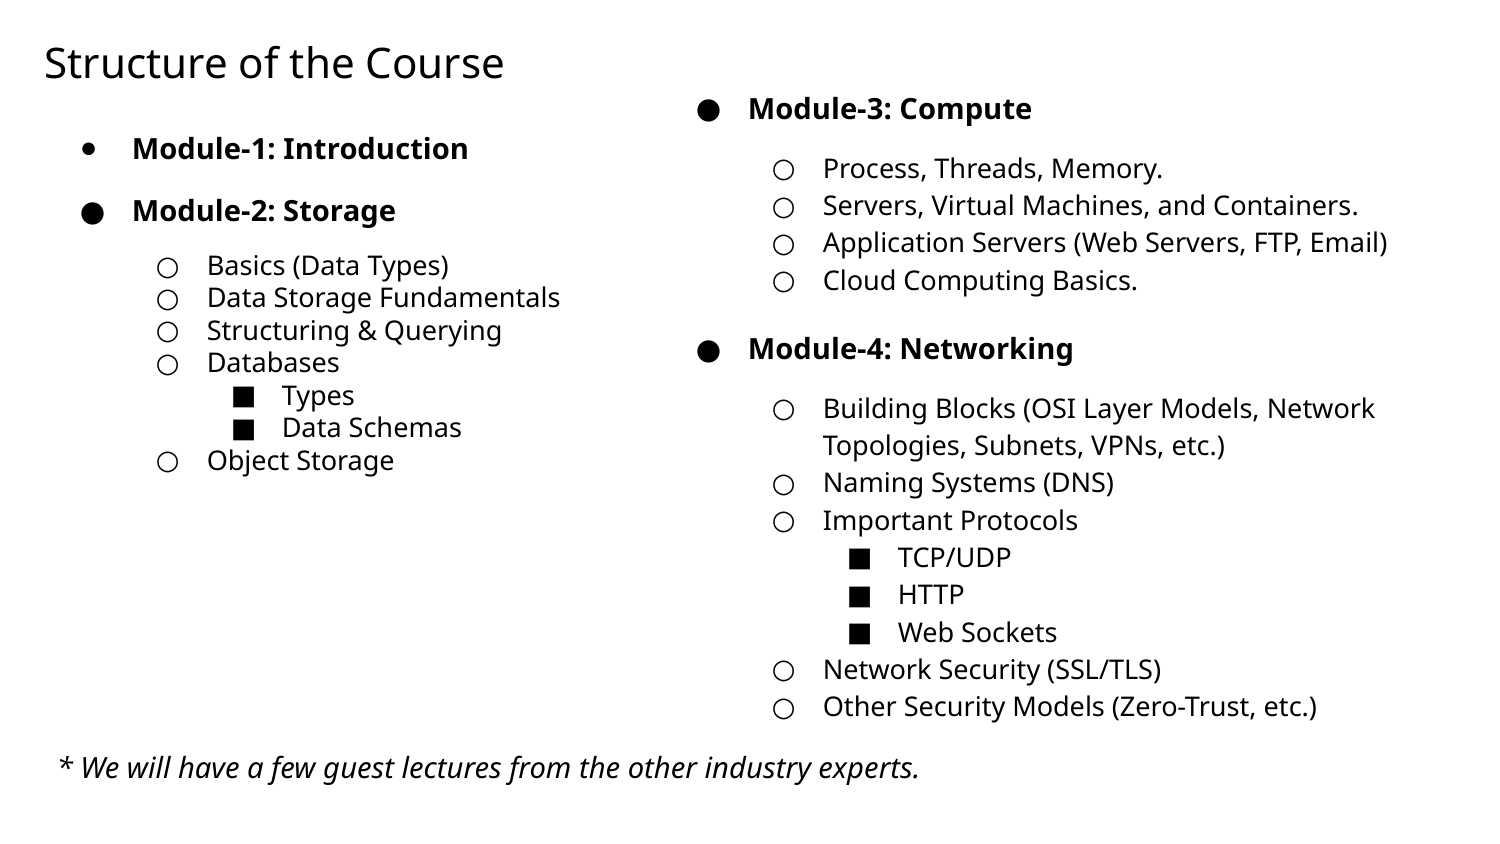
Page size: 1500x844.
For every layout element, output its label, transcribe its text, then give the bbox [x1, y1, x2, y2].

text_box Module-3: Compute Process, Threads, Memory. Servers, Virtual Machines, and Containers. Application Servers (Web Servers, FTP, Email) Cloud Computing Basics. Module-4: Networking Building Blocks (OSI Layer Models, Network Topologies, Subnets, VPNs, etc.) Naming Systems (DNS) Important Protocols TCP/UDP HTTP Web Sockets Network Security (SSL/TLS) Other Security Models (Zero-Trust, etc.) [657, 75, 1471, 820]
title Structure of the Course [29, 25, 1428, 103]
text_box Module-1: Introduction Module-2: Storage Basics (Data Types) Data Storage Fundamentals Structuring & Querying Databases Types Data Schemas Object Storage [41, 115, 657, 542]
text_box * We will have a few guest lectures from the other industry experts. [41, 734, 1440, 801]
